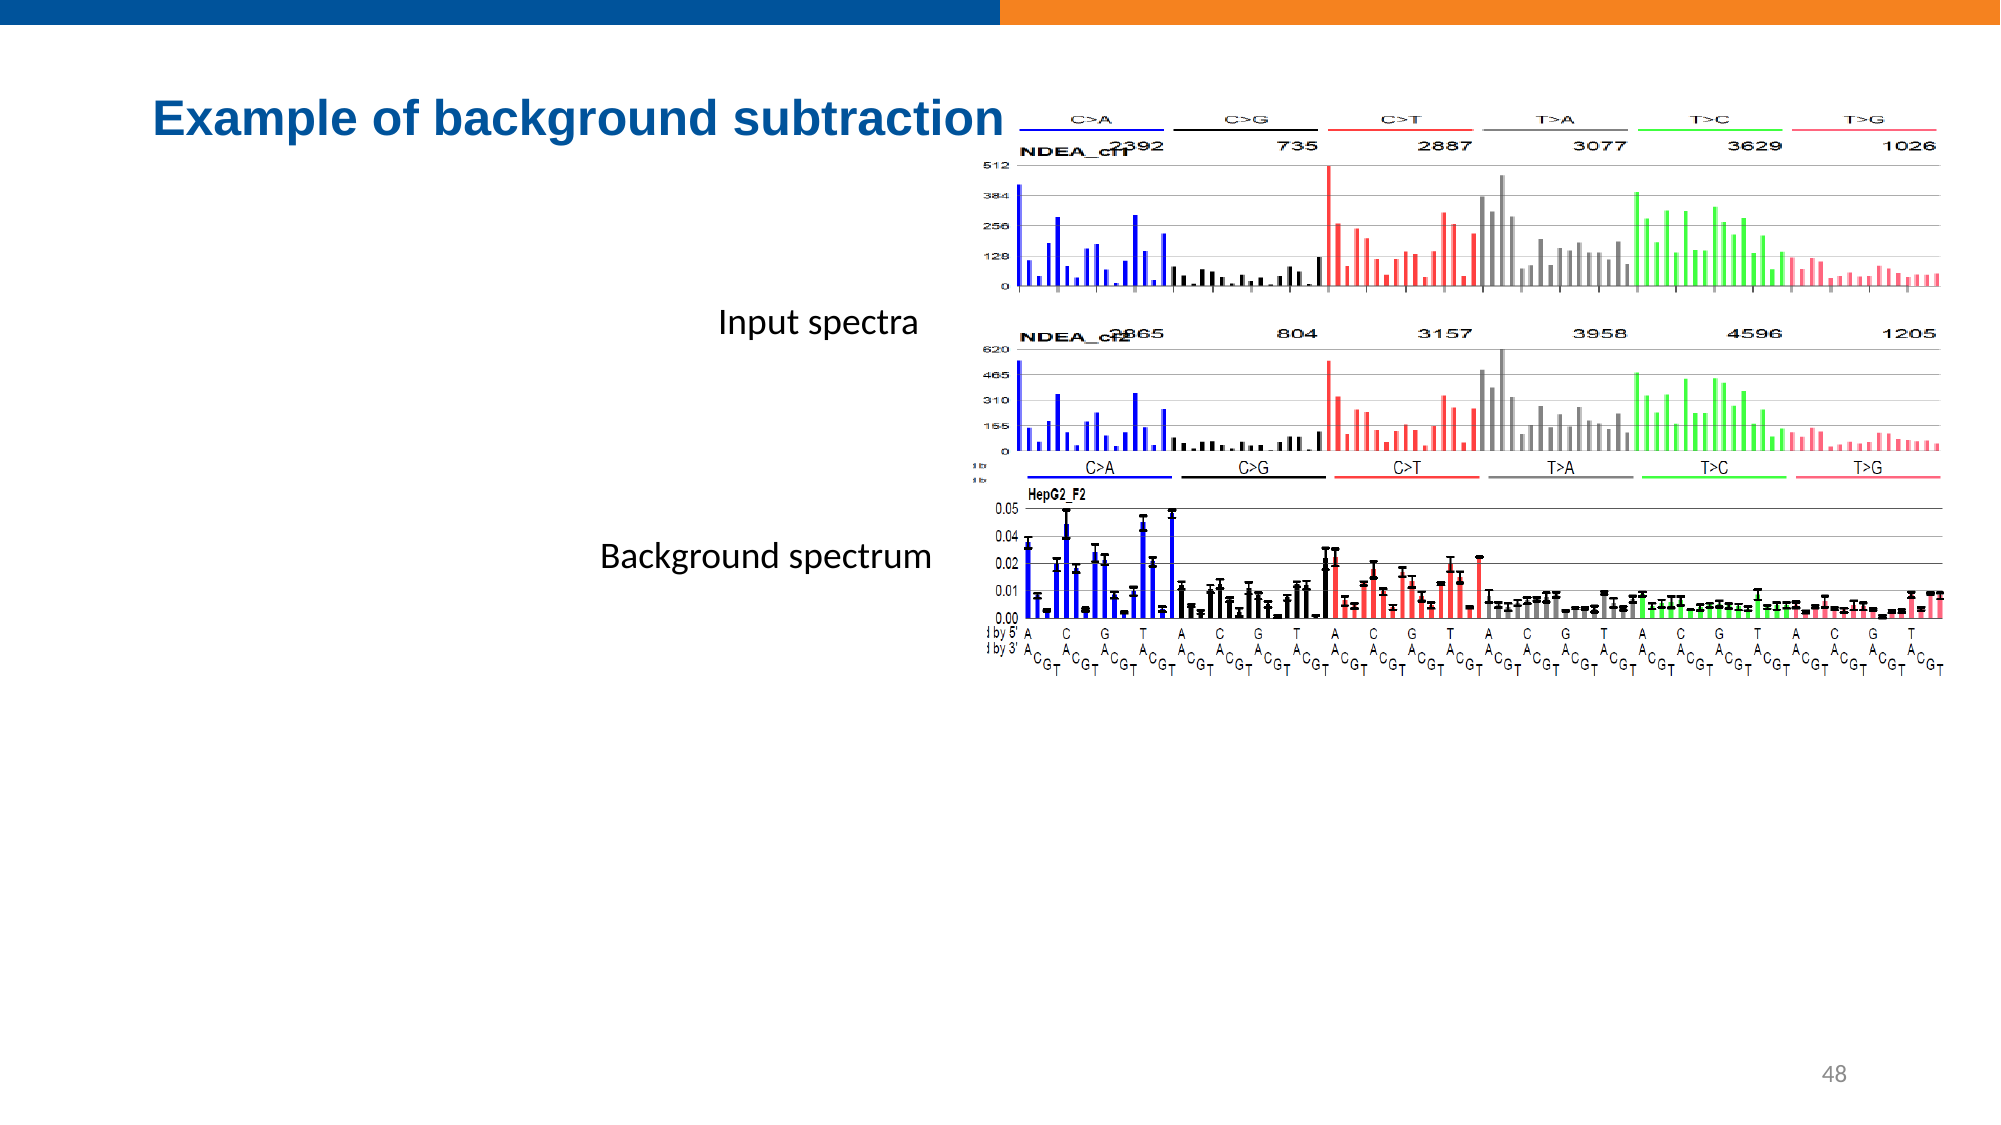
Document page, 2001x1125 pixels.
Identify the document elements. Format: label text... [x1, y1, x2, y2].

picture [0, 0, 2000, 25]
text_box Input spectra [703, 289, 935, 350]
text_box Example of background subtraction [137, 59, 1863, 178]
text_box Background spectrum [585, 523, 949, 584]
picture [972, 111, 1967, 683]
slide_number 48 [1412, 1042, 1863, 1103]
